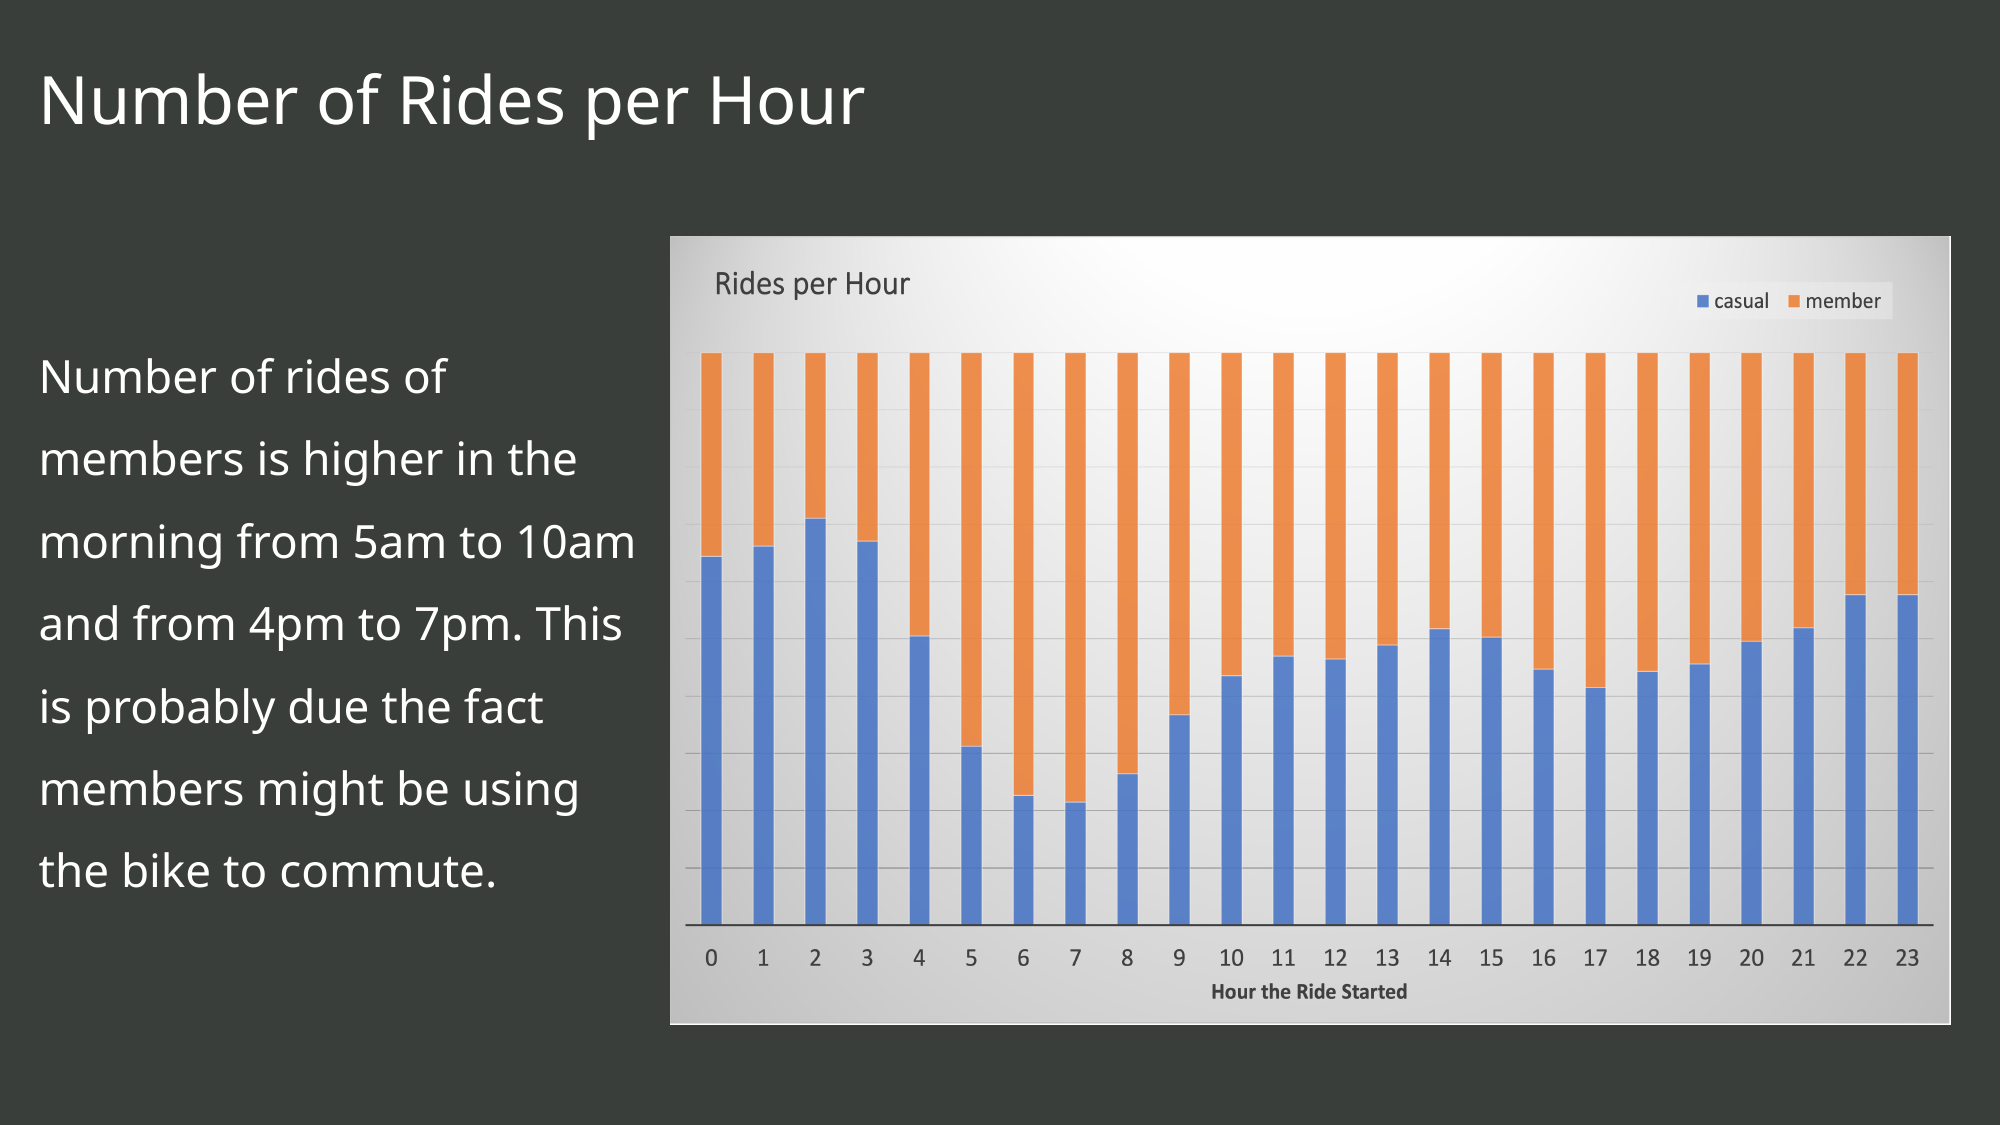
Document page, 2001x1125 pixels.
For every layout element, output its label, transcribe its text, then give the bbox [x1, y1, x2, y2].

text_box Number of rides of members is higher in the morning from 5am to 10am and from 4pm to 7pm. This is probably due the fact members might be using the bike to commute. [23, 312, 654, 948]
picture [669, 235, 1951, 1025]
text_box Number of Rides per Hour [23, 50, 1550, 200]
